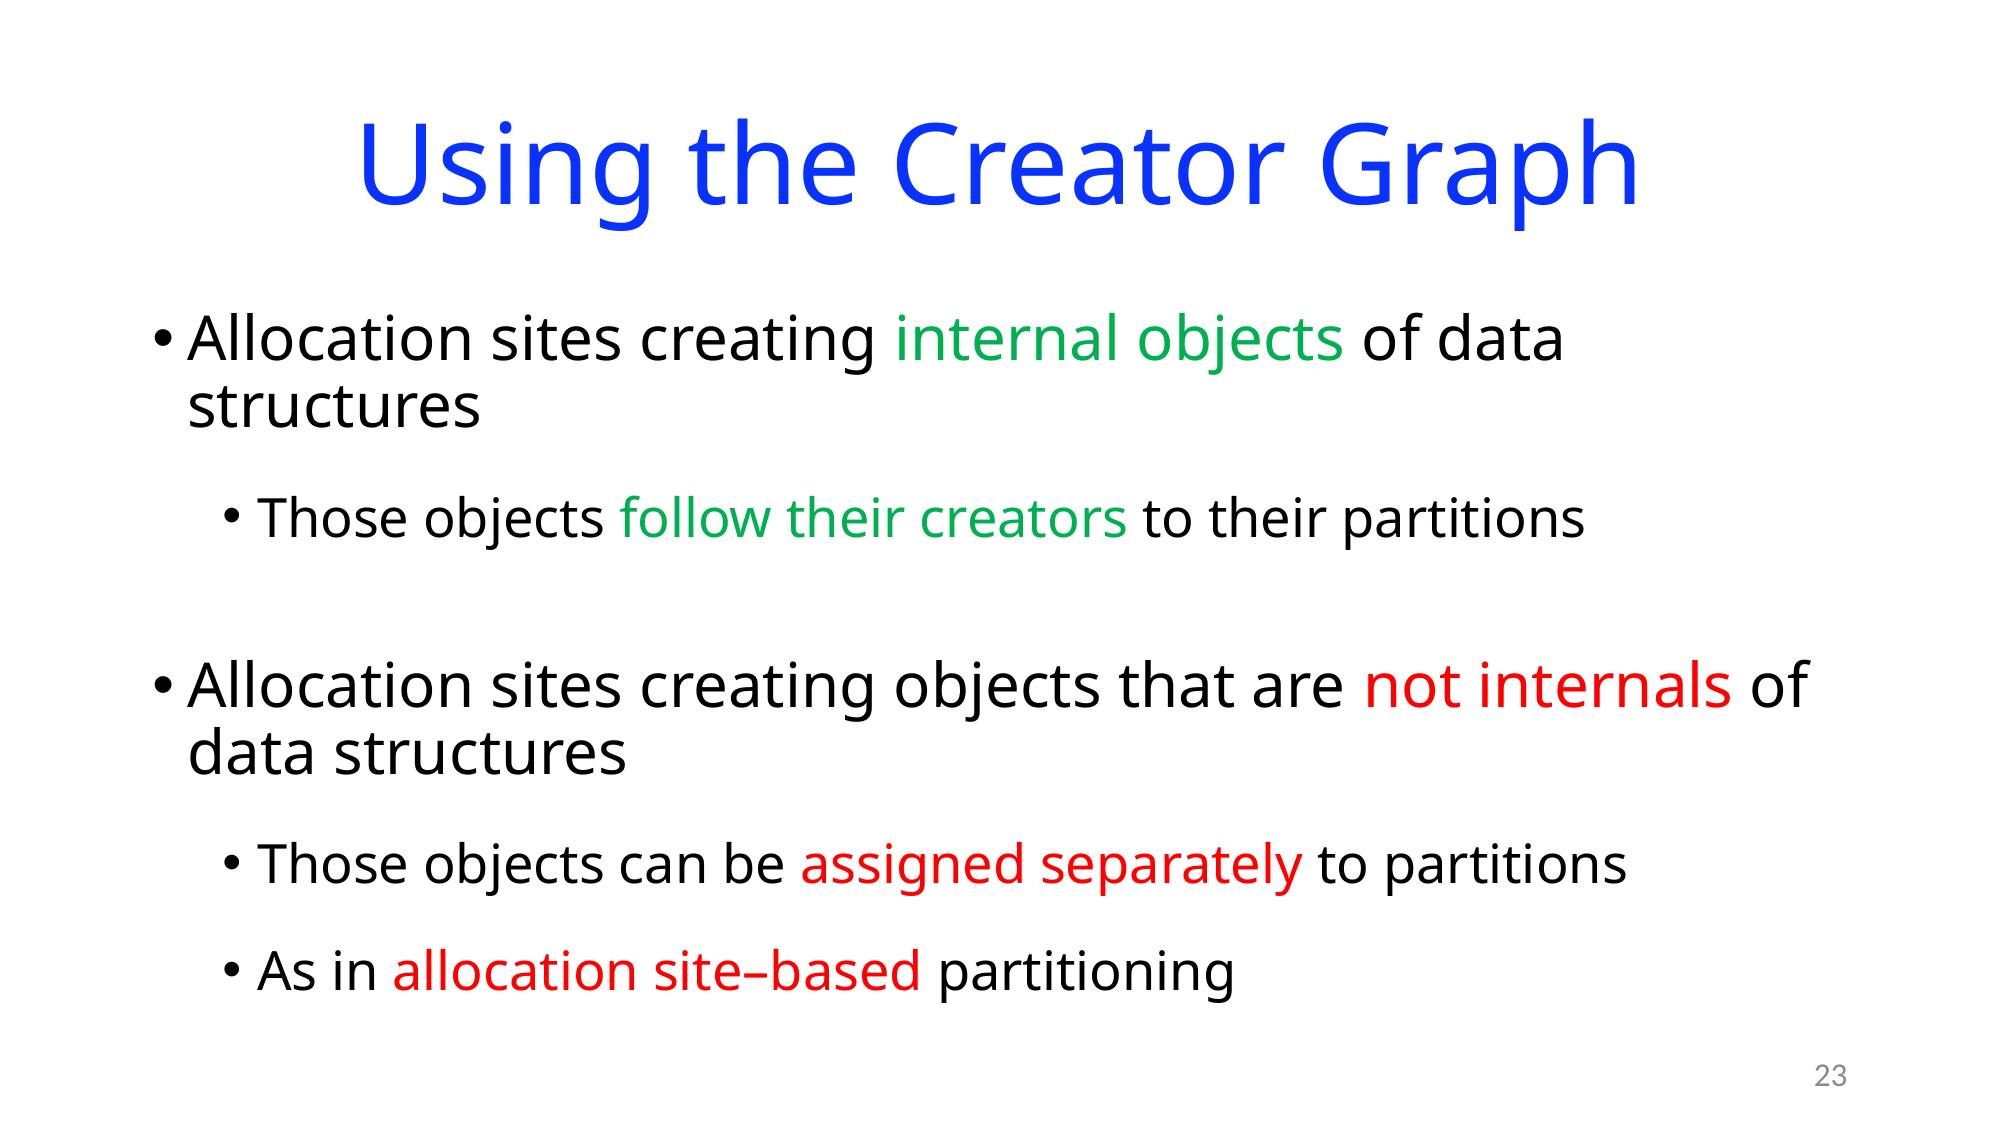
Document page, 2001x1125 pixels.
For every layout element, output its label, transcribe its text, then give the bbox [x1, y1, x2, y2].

title Using the Creator Graph [137, 59, 1863, 278]
slide_number 23 [1412, 1042, 1863, 1103]
list Allocation sites creating internal objects of data structures Those objects follow their creators to their partitions Allocation sites creating objects that are not internals of data structures Those objects can be assigned separately to partitions As in allocation site–based partitioning [137, 299, 1863, 1014]
